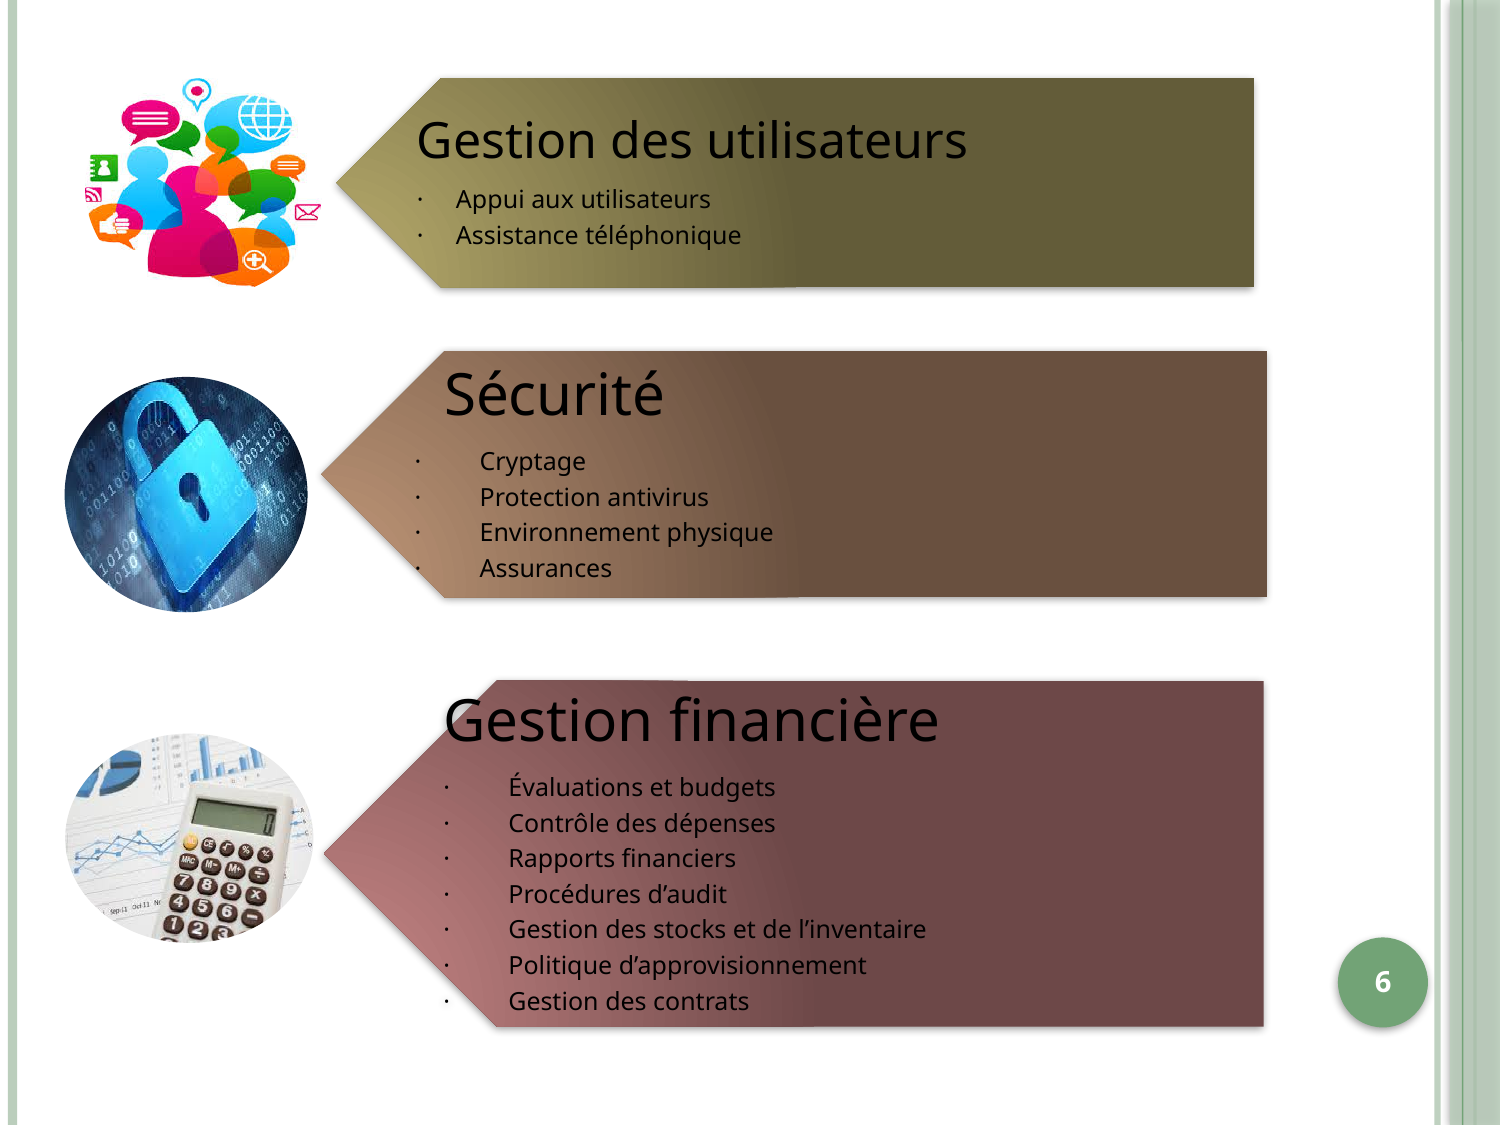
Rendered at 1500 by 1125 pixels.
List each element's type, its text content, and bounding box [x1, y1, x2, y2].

slide_number 6 [1358, 940, 1434, 1027]
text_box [58, 77, 1353, 1060]
